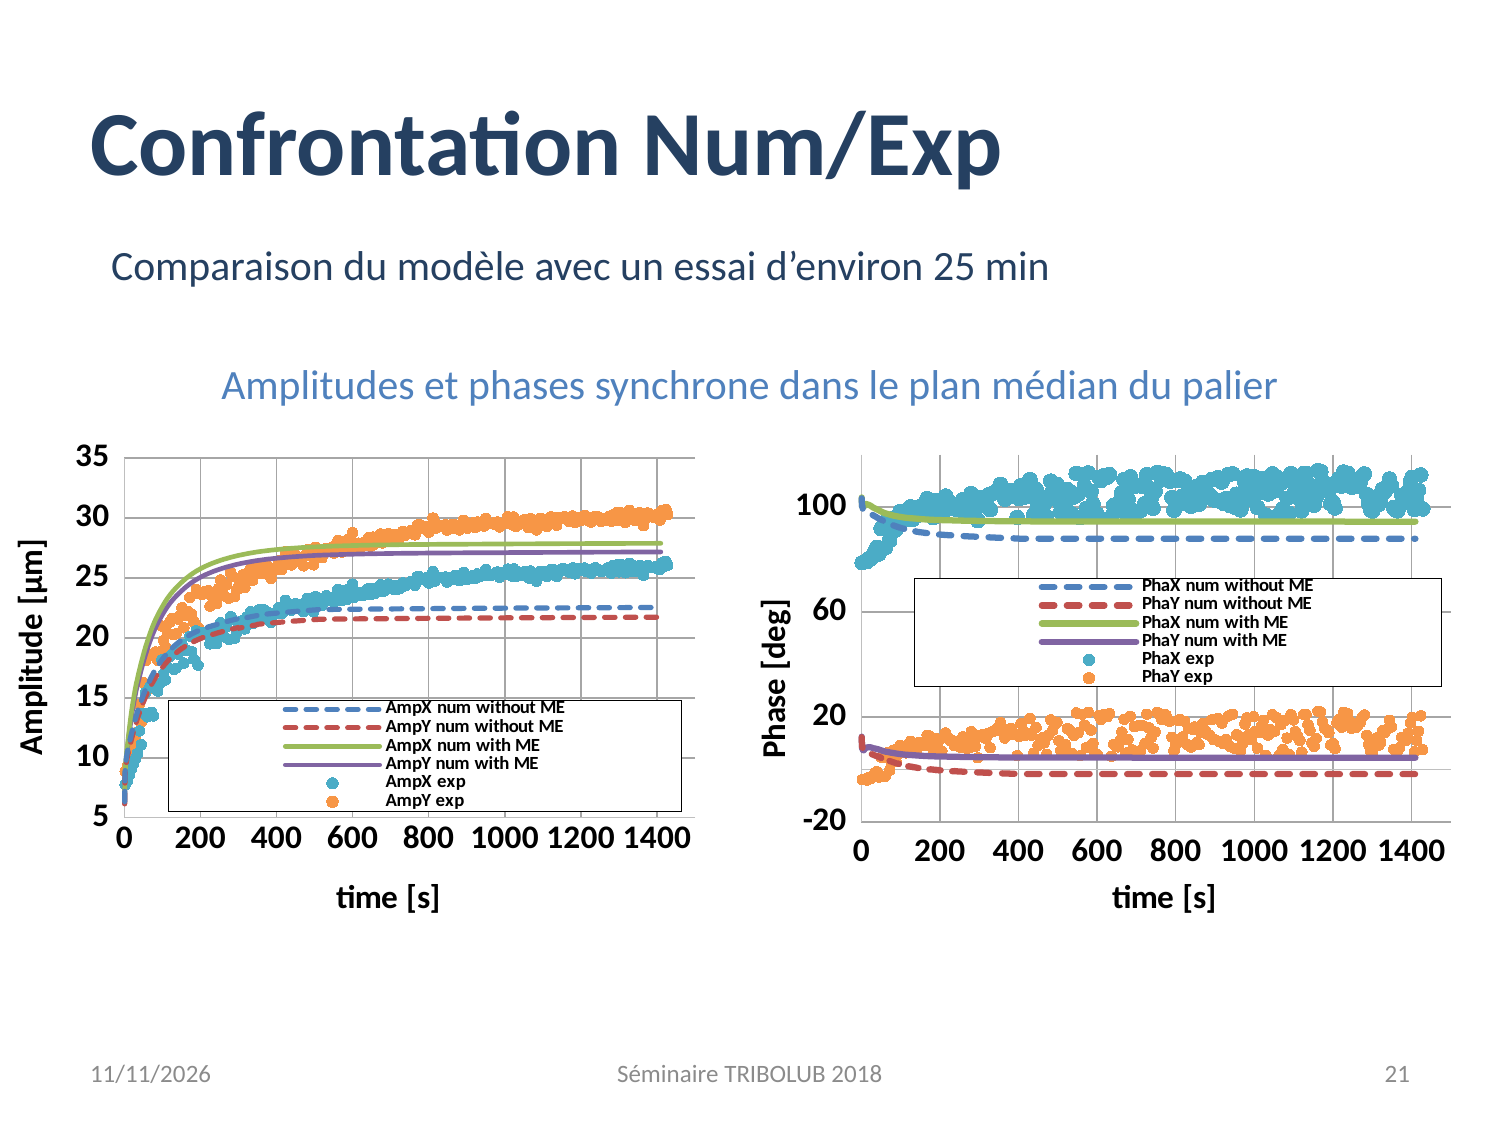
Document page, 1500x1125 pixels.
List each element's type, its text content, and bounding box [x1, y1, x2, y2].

slide_number 21 [1074, 1042, 1425, 1103]
footer Séminaire TRIBOLUB 2018 [512, 1042, 988, 1103]
text_box Amplitudes et phases synchrone dans le plan médian du palier [64, 349, 1436, 421]
title Confrontation Num/Exp [75, 45, 1425, 233]
chart [0, 436, 739, 927]
chart [749, 432, 1500, 927]
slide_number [75, 1042, 425, 1103]
list Comparaison du modèle avec un essai d’environ 25 min [96, 231, 1500, 303]
